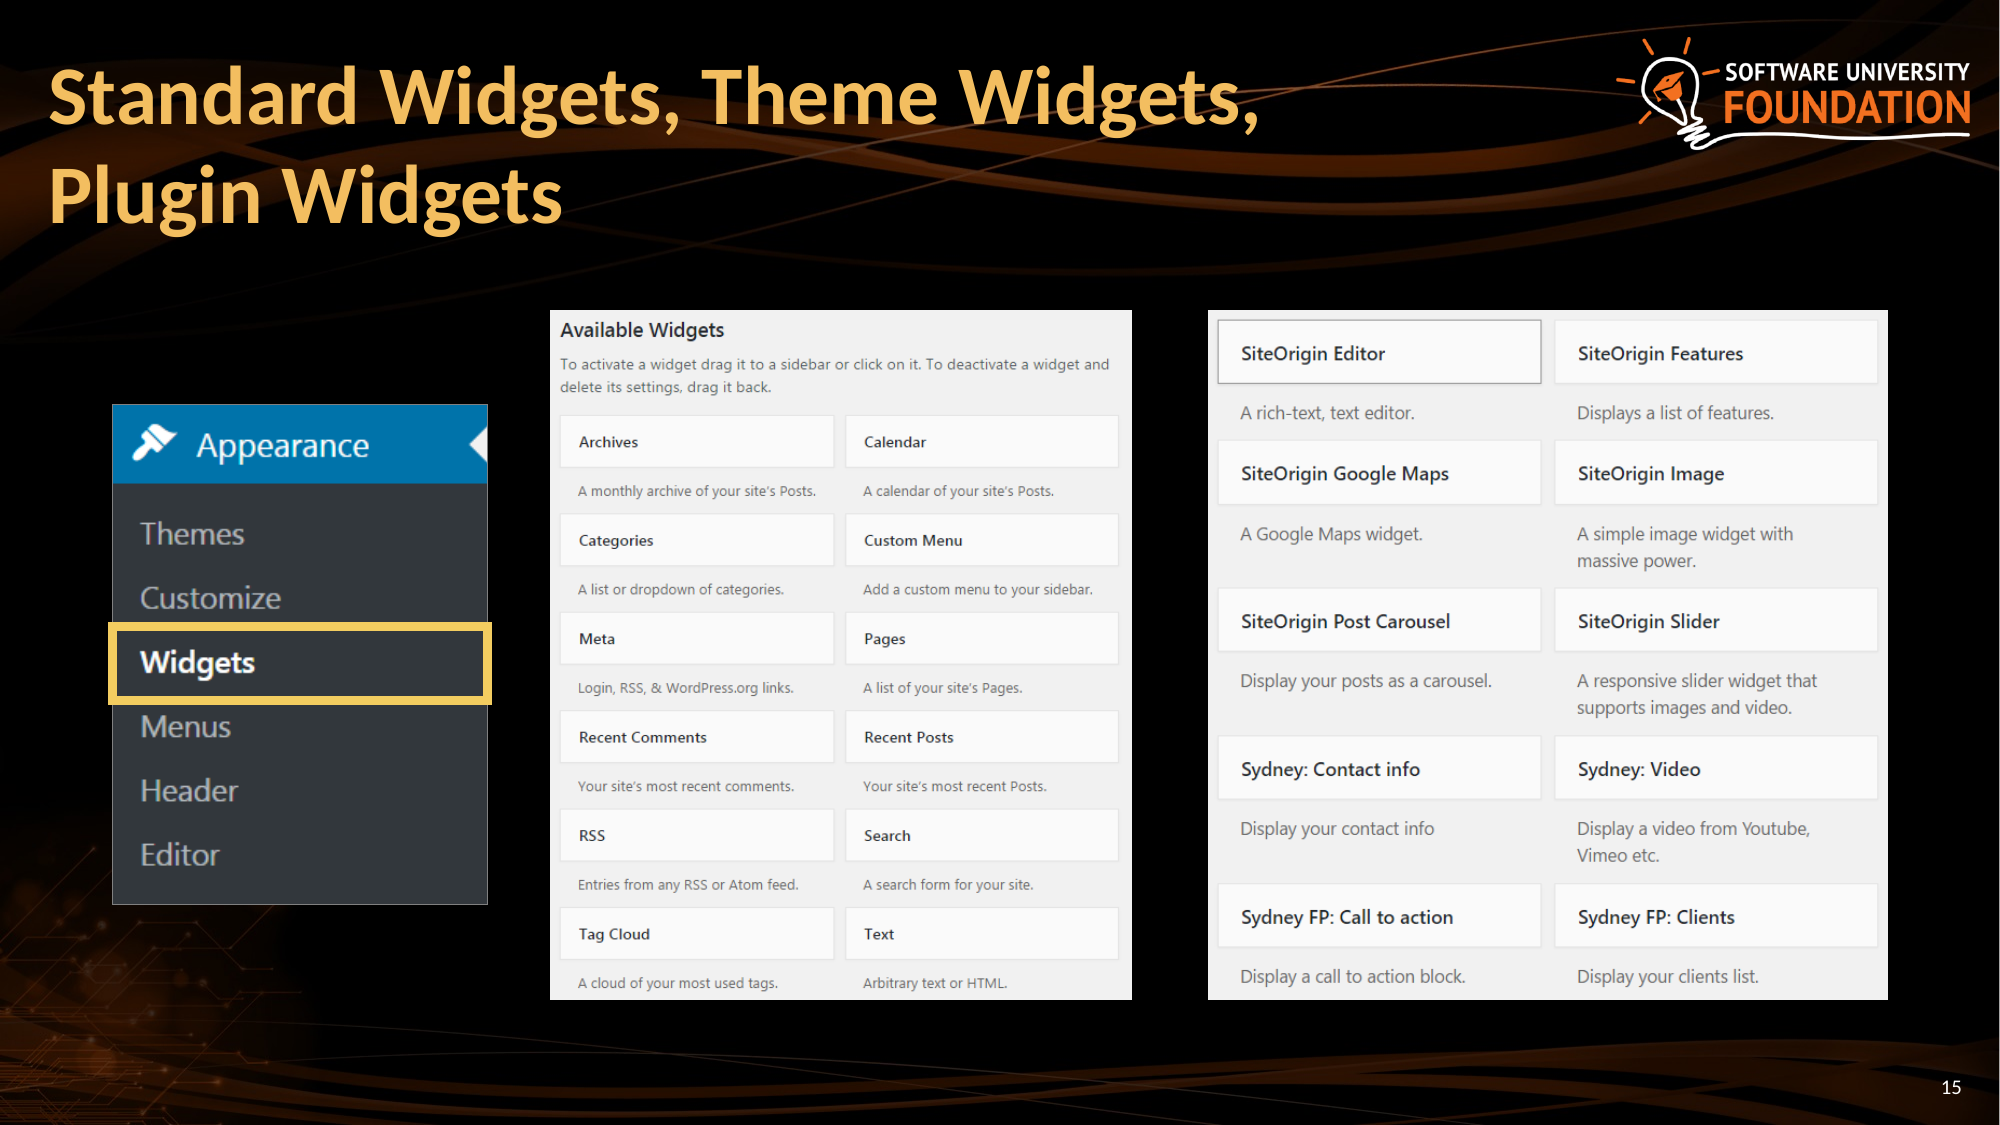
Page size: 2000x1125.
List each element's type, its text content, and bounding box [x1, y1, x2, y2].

slide_number 15 [1897, 1070, 1968, 1103]
picture [0, 0, 2000, 1125]
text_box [112, 404, 488, 905]
title Standard Widgets, Theme Widgets, Plugin Widgets [30, 19, 1602, 263]
